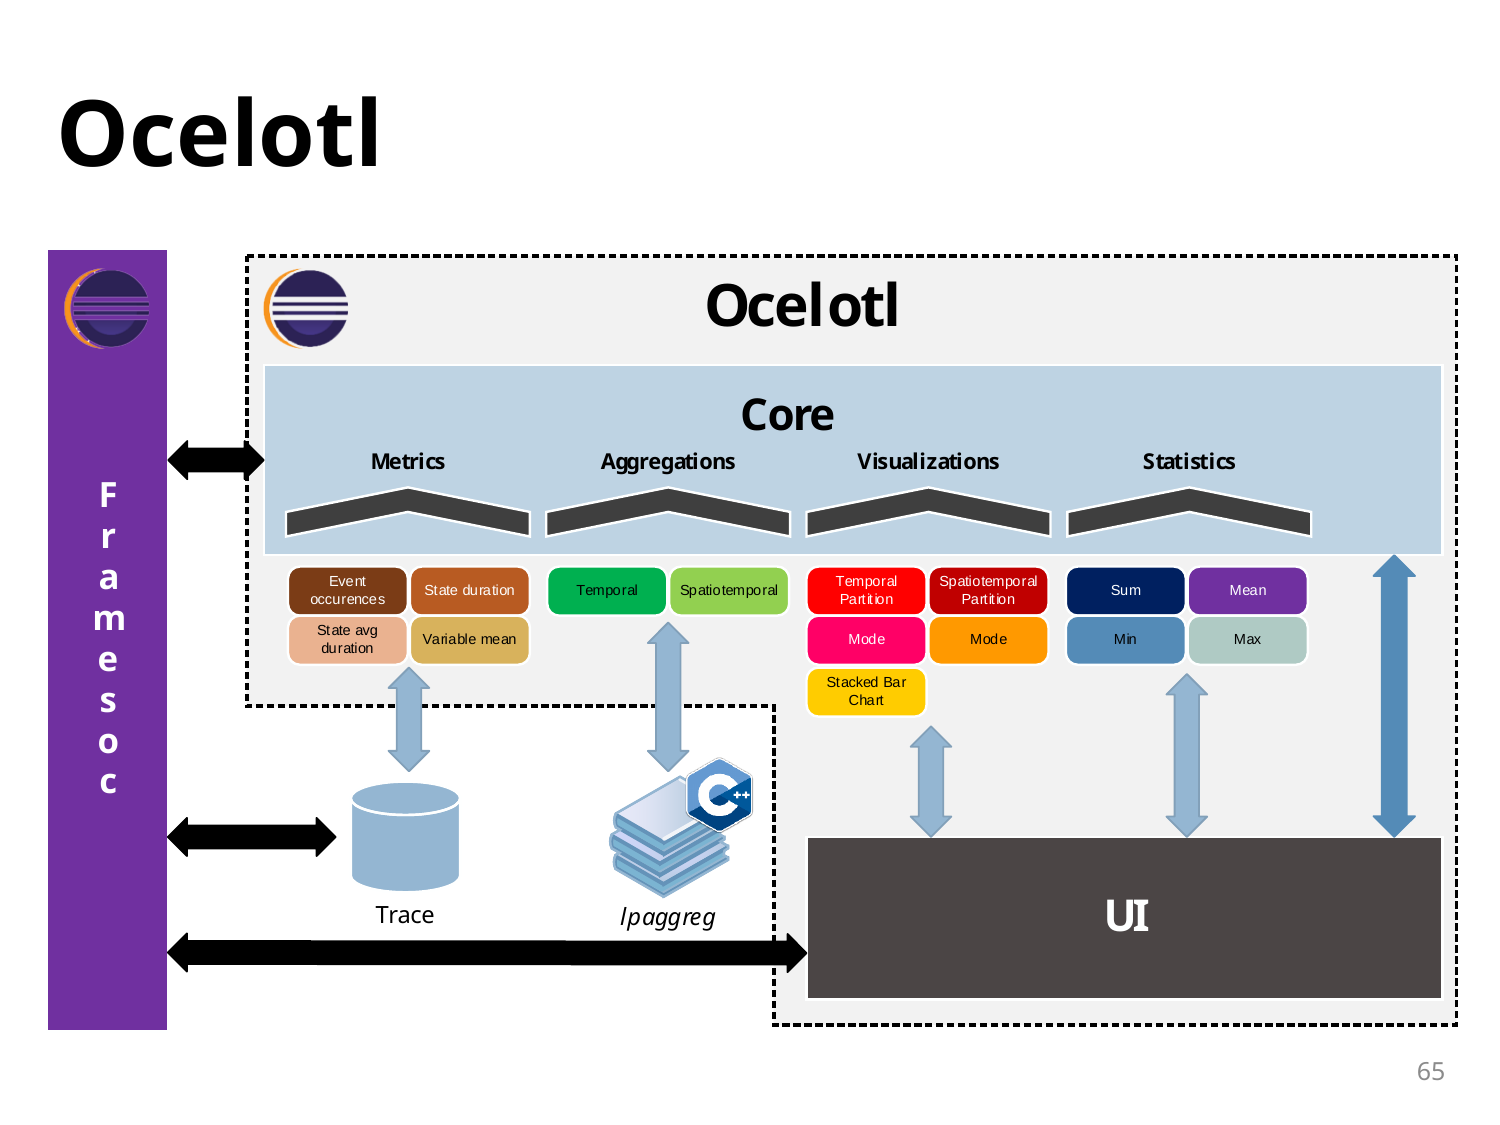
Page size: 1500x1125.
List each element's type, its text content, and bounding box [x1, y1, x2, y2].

title Ocelotl [41, 59, 1461, 215]
picture [260, 261, 353, 355]
picture [667, 743, 771, 846]
picture [61, 261, 154, 355]
slide_number 65 [1059, 1042, 1461, 1103]
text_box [41, 243, 1460, 1035]
